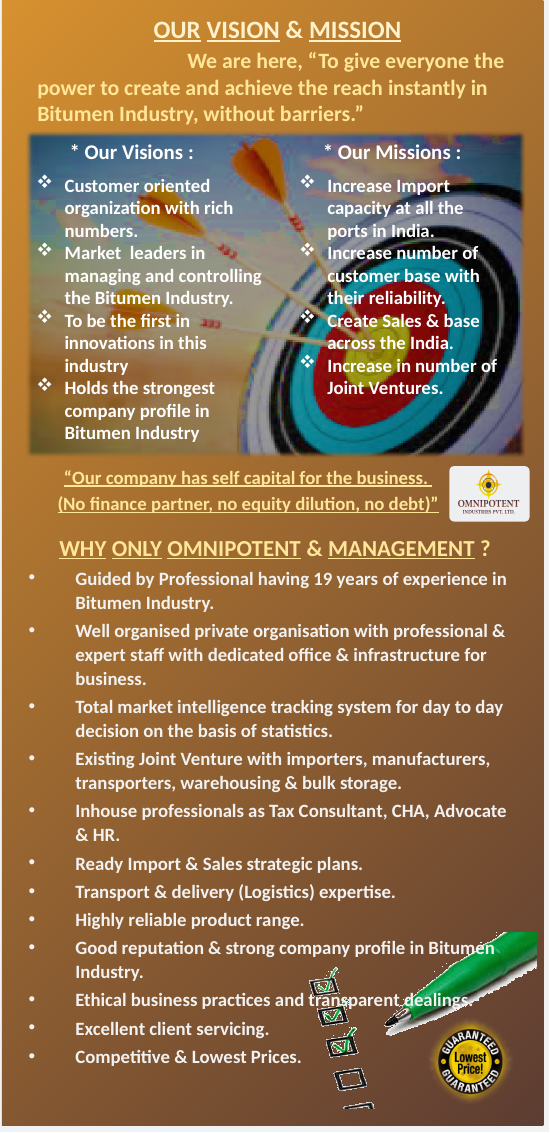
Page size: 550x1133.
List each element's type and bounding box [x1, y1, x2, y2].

text_box [1, 0, 544, 1126]
